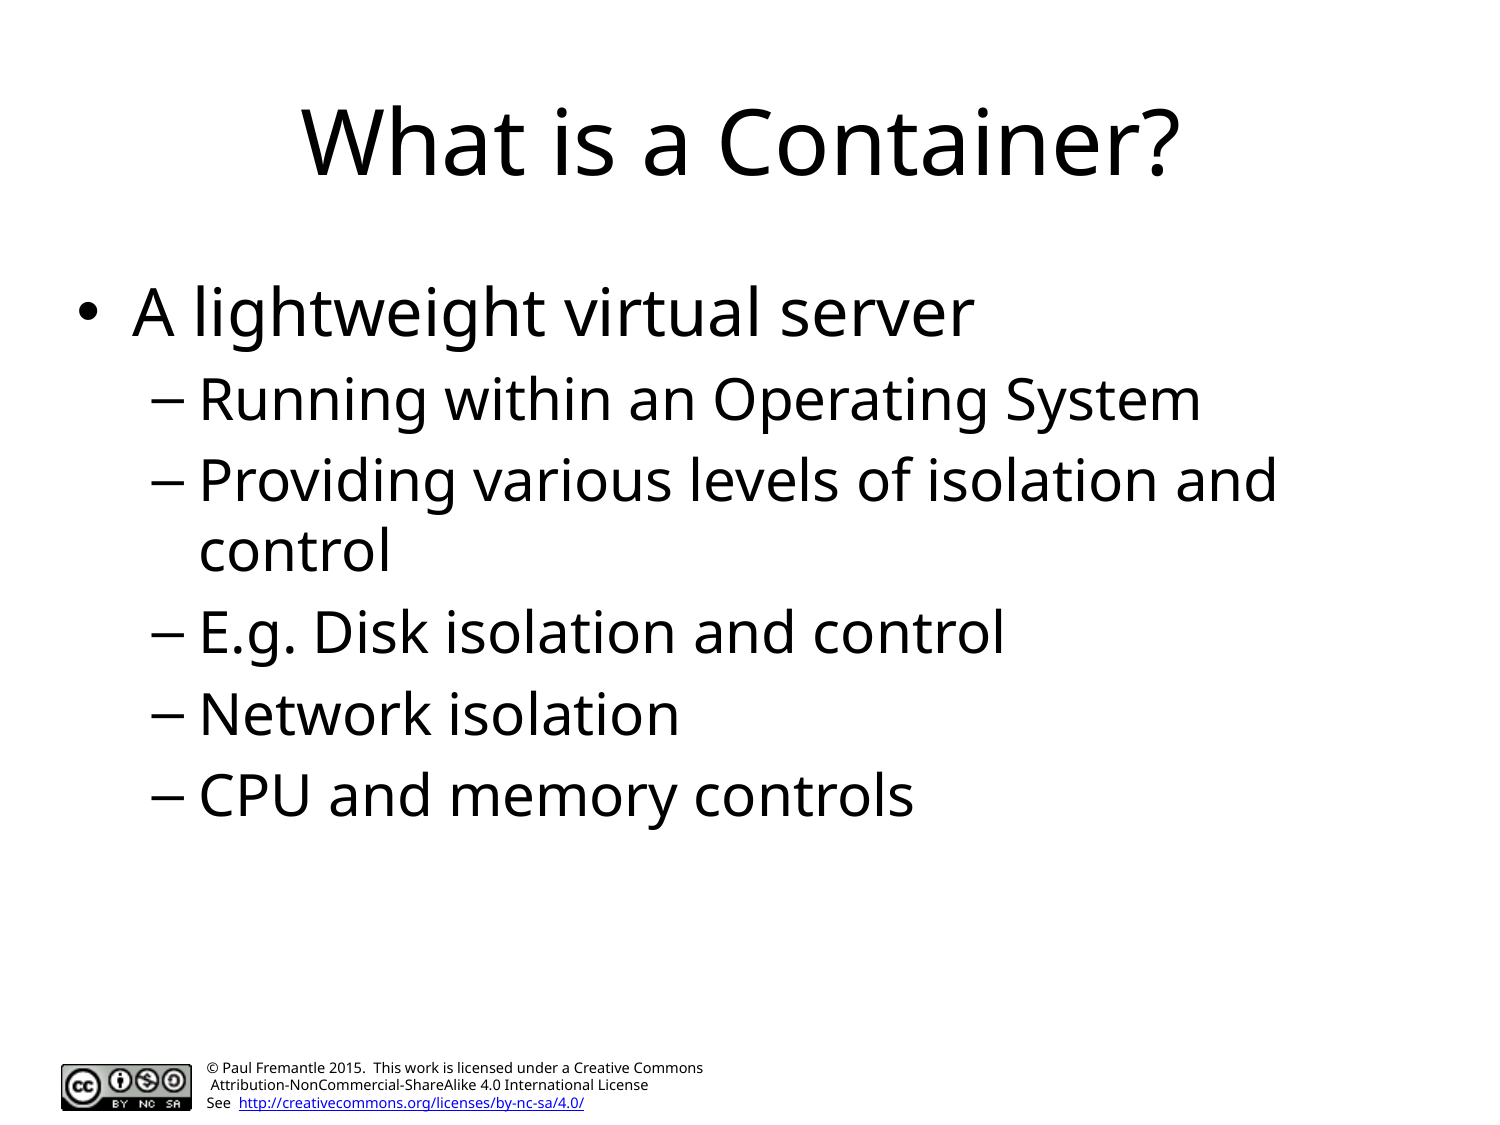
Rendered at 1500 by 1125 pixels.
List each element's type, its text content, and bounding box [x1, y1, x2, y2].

list A lightweight virtual server Running within an Operating System Providing various levels of isolation and control E.g. Disk isolation and control Network isolation CPU and memory controls [61, 262, 1412, 1005]
picture [61, 1064, 192, 1111]
title What is a Container? [75, 45, 1425, 233]
